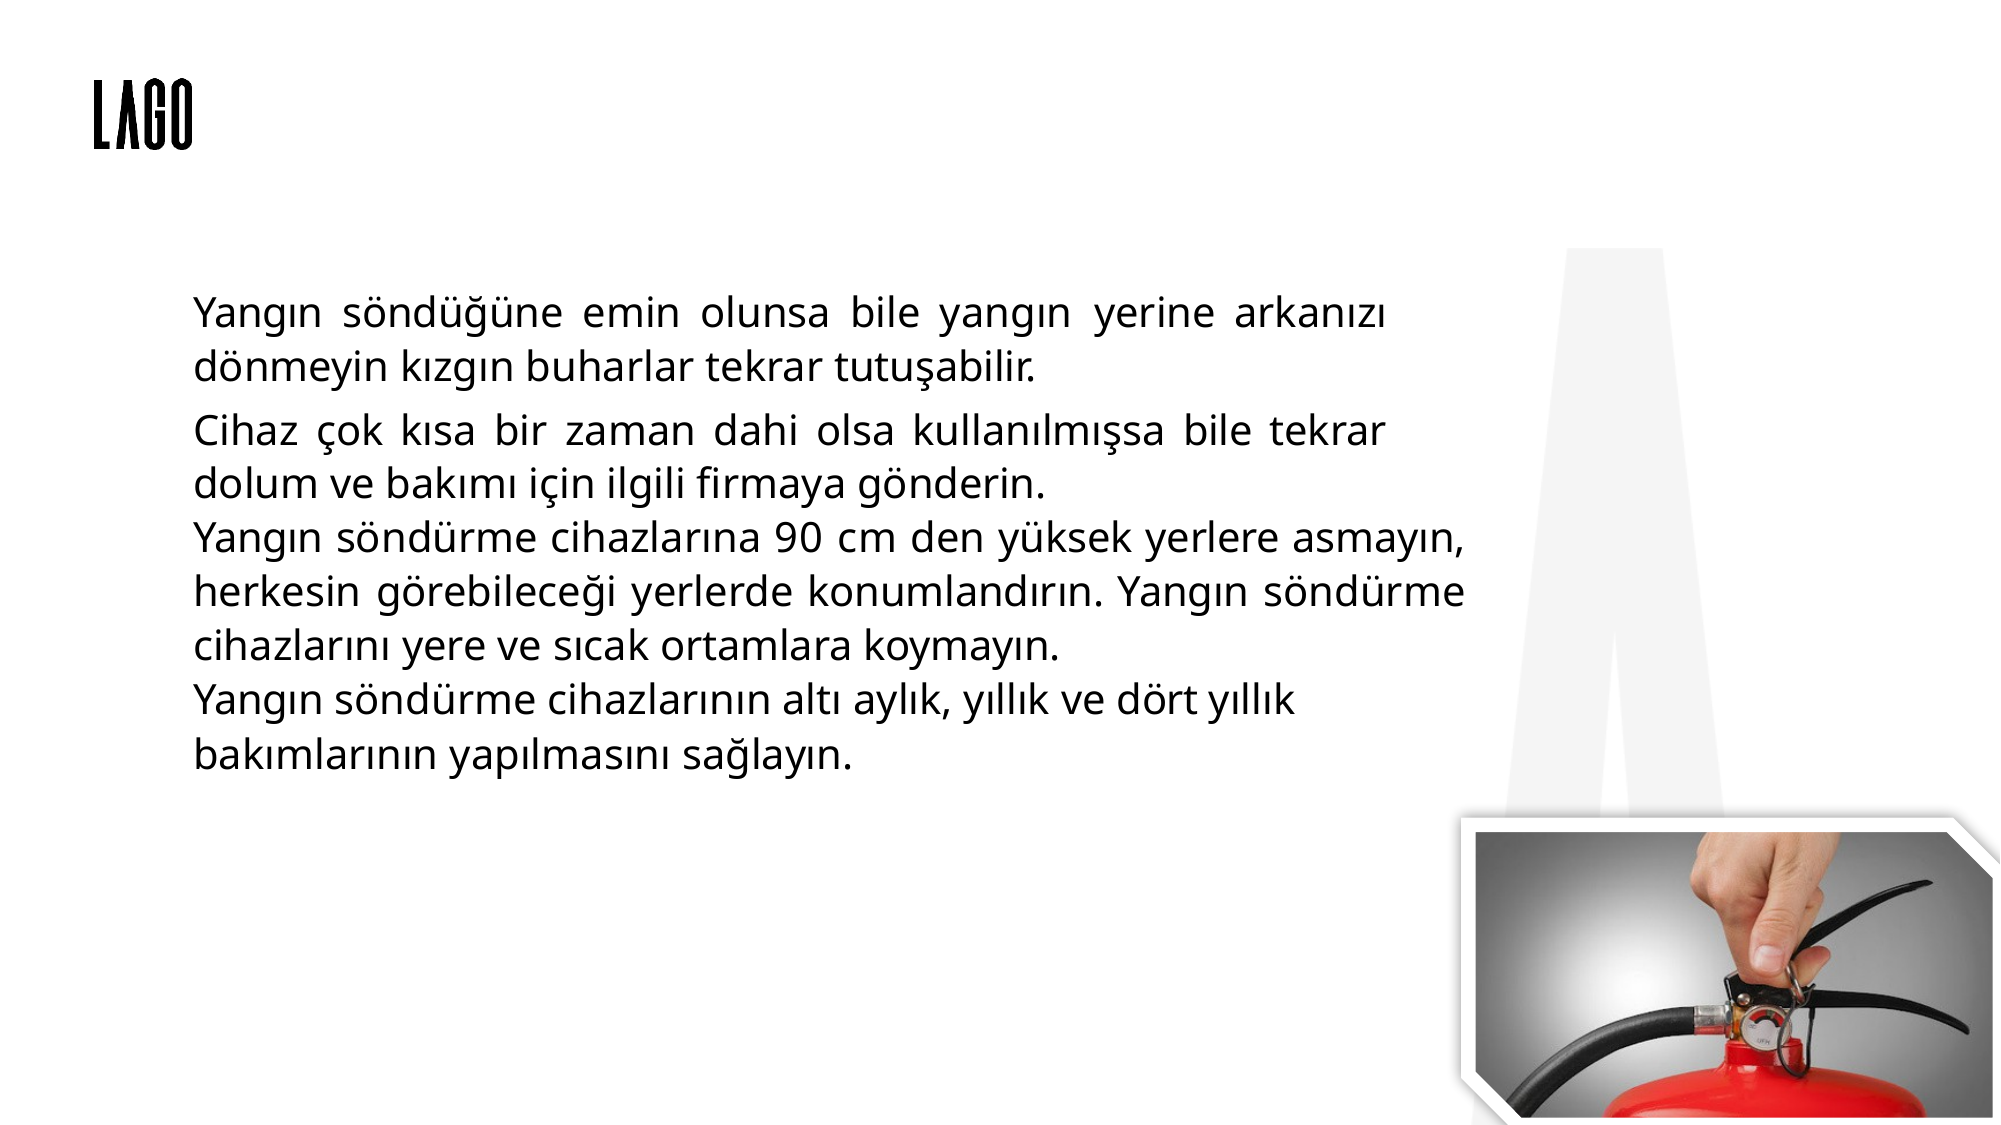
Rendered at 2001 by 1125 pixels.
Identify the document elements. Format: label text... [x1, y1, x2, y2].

picture [1468, 248, 2000, 1125]
text_box Yangın söndüğüne emin olunsa bile yangın yerine arkanızı dönmeyin kızgın buharlar tekrar tutuşabilir. Cihaz çok kısa bir zaman dahi olsa kullanılmışsa bile tekrar dolum ve bakımı için ilgili firmaya gönderin. Yangın söndürme cihazlarına 90 cm den yüksek yerlere asmayın, herkesin görebileceği yerlerde konumlandırın. Yangın söndürme cihazlarını yere ve sıcak ortamlara koymayın. Yangın söndürme cihazlarının altı aylık, yıllık ve dört yıllık bakımlarının yapılmasını sağlayın. [191, 272, 1467, 778]
picture [94, 78, 192, 150]
